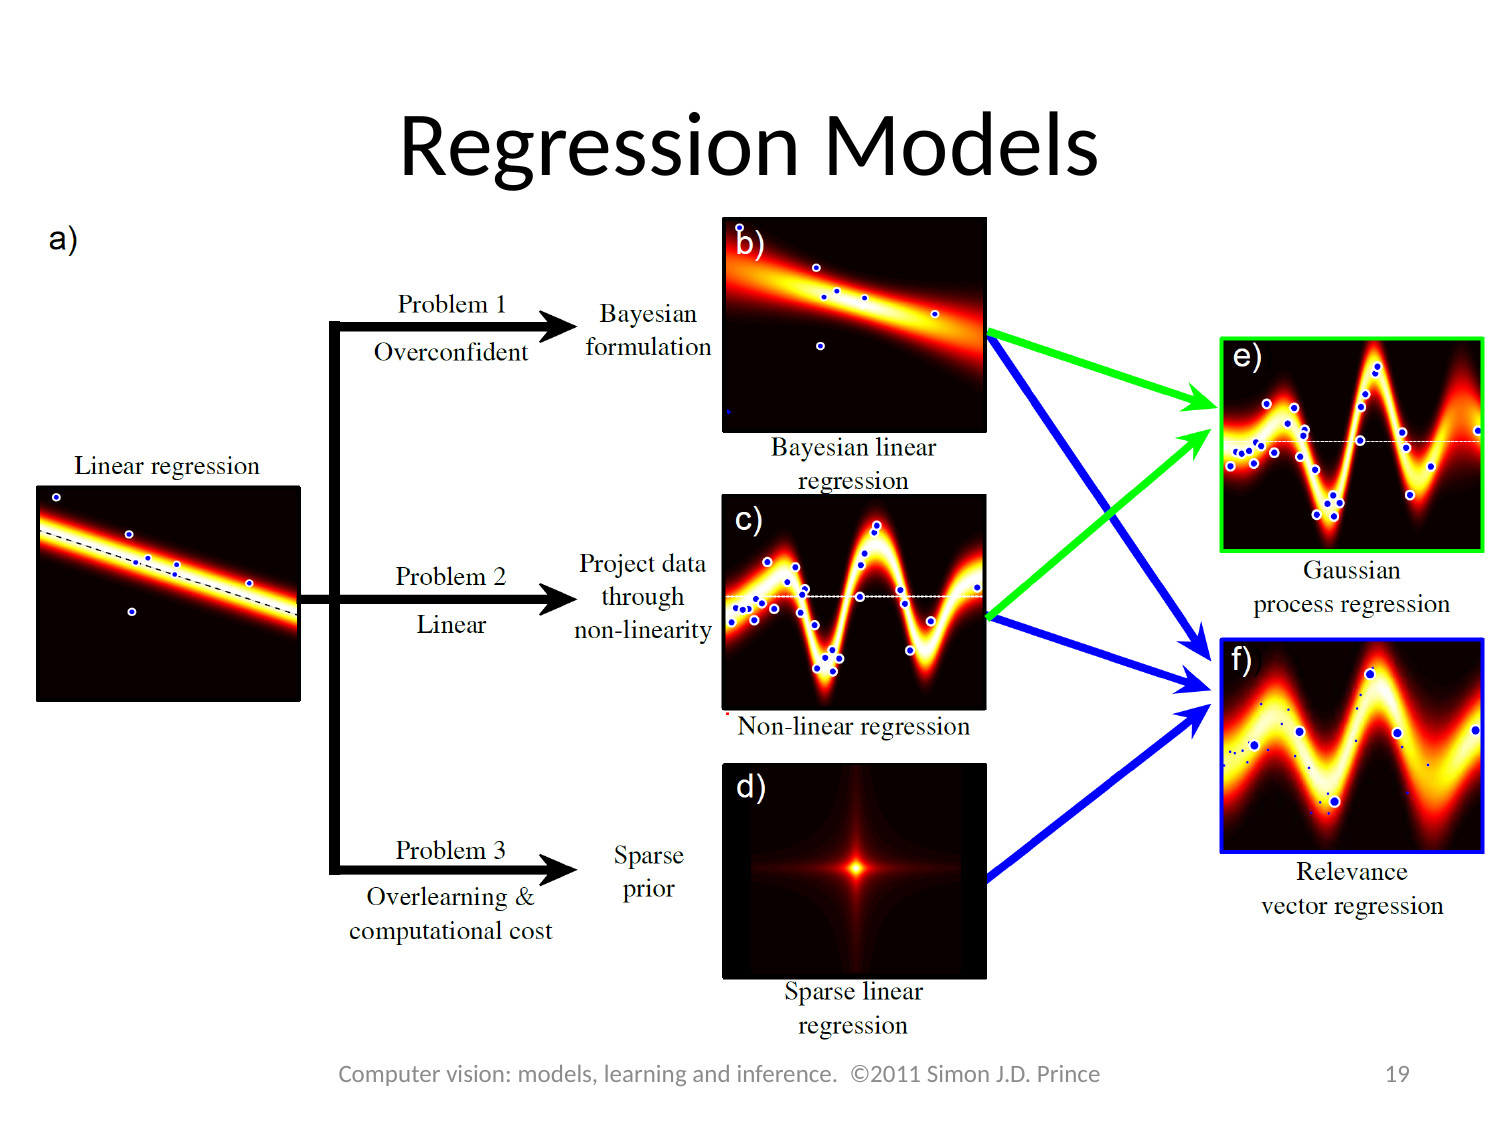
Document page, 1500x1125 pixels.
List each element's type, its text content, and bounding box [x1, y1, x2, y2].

text_box 19 [1140, 1063, 1425, 1103]
title Regression Models [75, 45, 1425, 206]
text_box Computer vision: models, learning and inference. ©2011 Simon J.D. Prince [301, 1063, 1140, 1103]
picture [17, 207, 1500, 1053]
